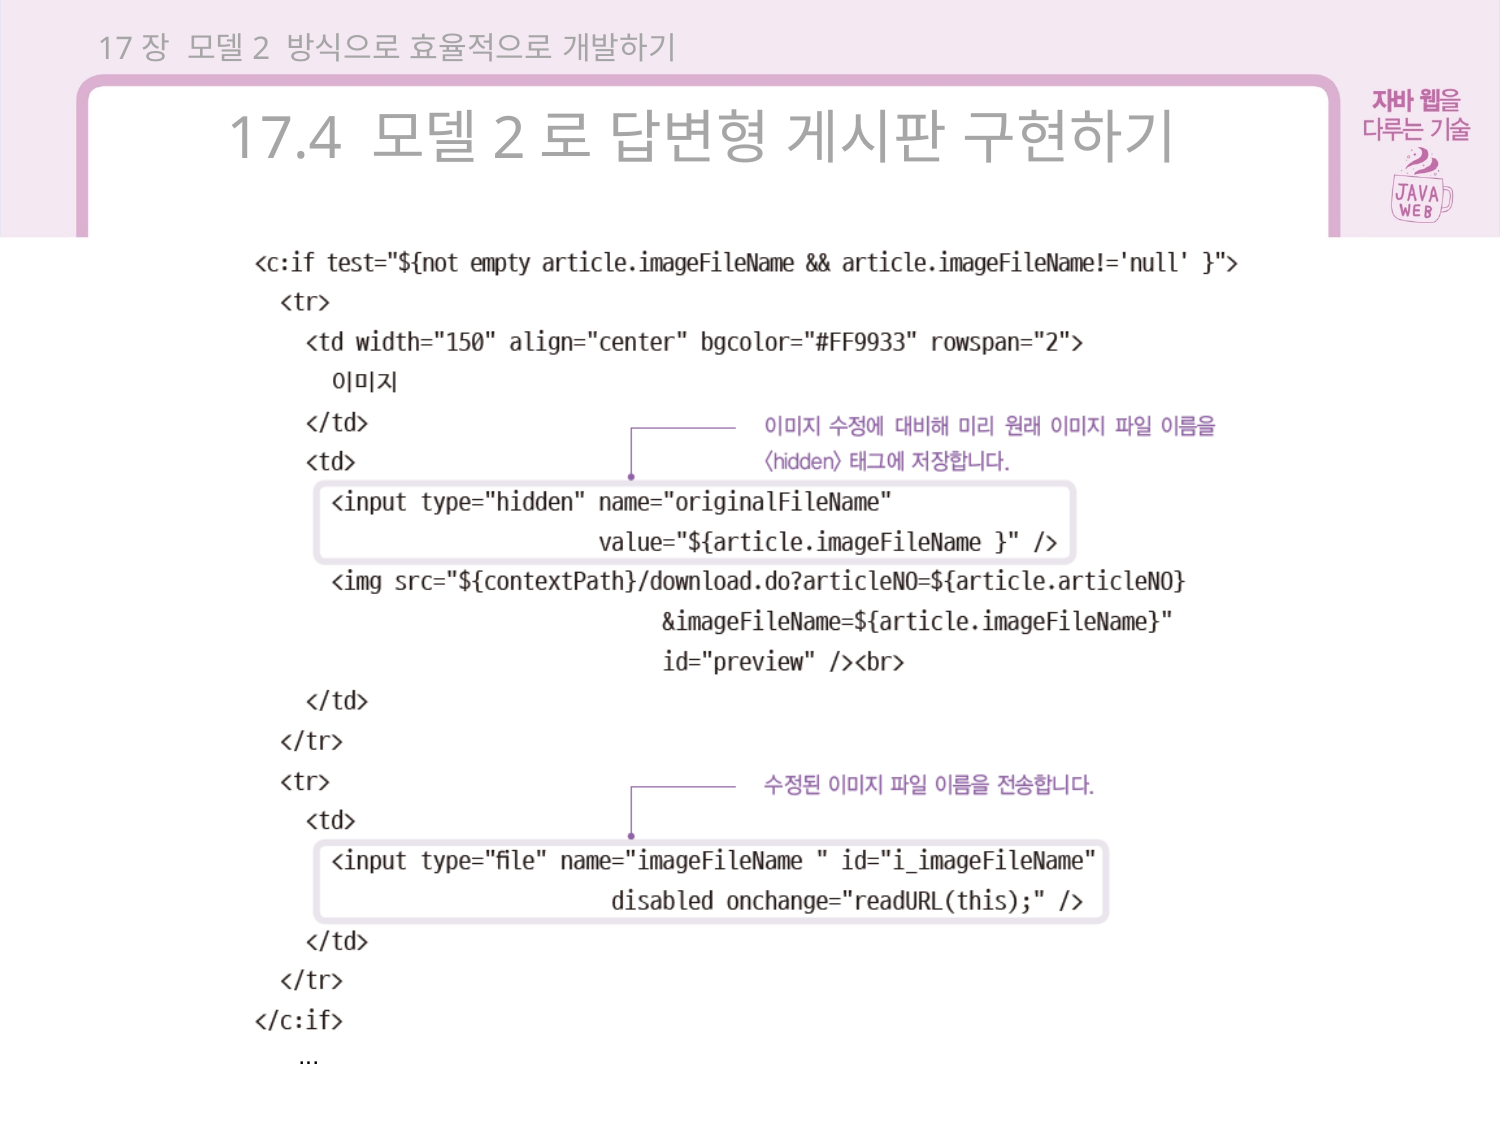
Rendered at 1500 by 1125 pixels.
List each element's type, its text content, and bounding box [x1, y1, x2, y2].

text_box 17장 모델2 방식으로 효율적으로 개발하기 [82, 0, 1133, 74]
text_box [193, 243, 1292, 1078]
picture [0, 0, 1500, 1125]
text_box 17.4 모델2로 답변형 게시판 구현하기 [176, 92, 1227, 178]
